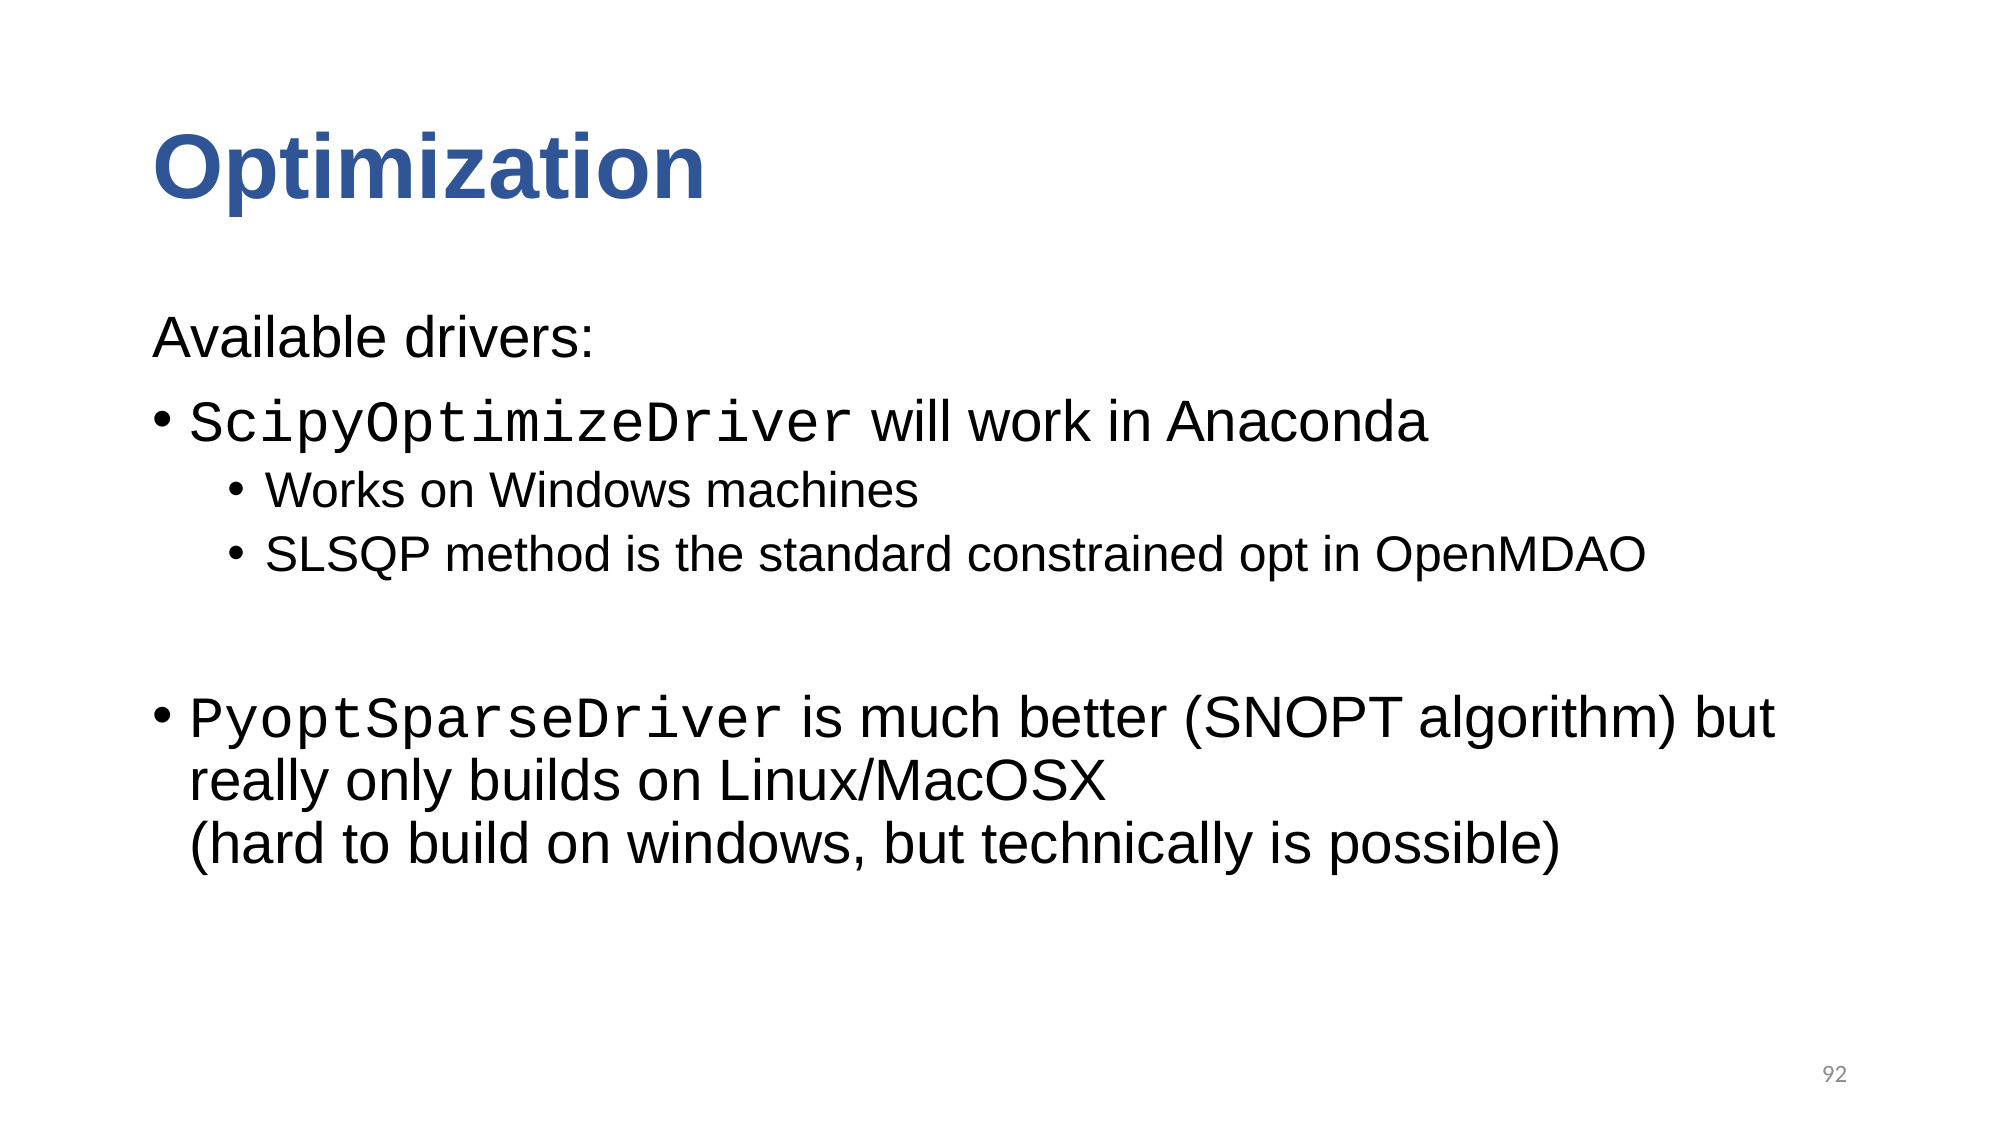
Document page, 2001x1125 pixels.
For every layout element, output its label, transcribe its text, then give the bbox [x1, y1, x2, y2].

list Available drivers: ScipyOptimizeDriver will work in Anaconda Works on Windows machines SLSQP method is the standard constrained opt in OpenMDAO PyoptSparseDriver is much better (SNOPT algorithm) but really only builds on Linux/MacOSX (hard to build on windows, but technically is possible) [137, 299, 1863, 1014]
slide_number 92 [1412, 1042, 1863, 1103]
title Optimization [137, 59, 1863, 278]
